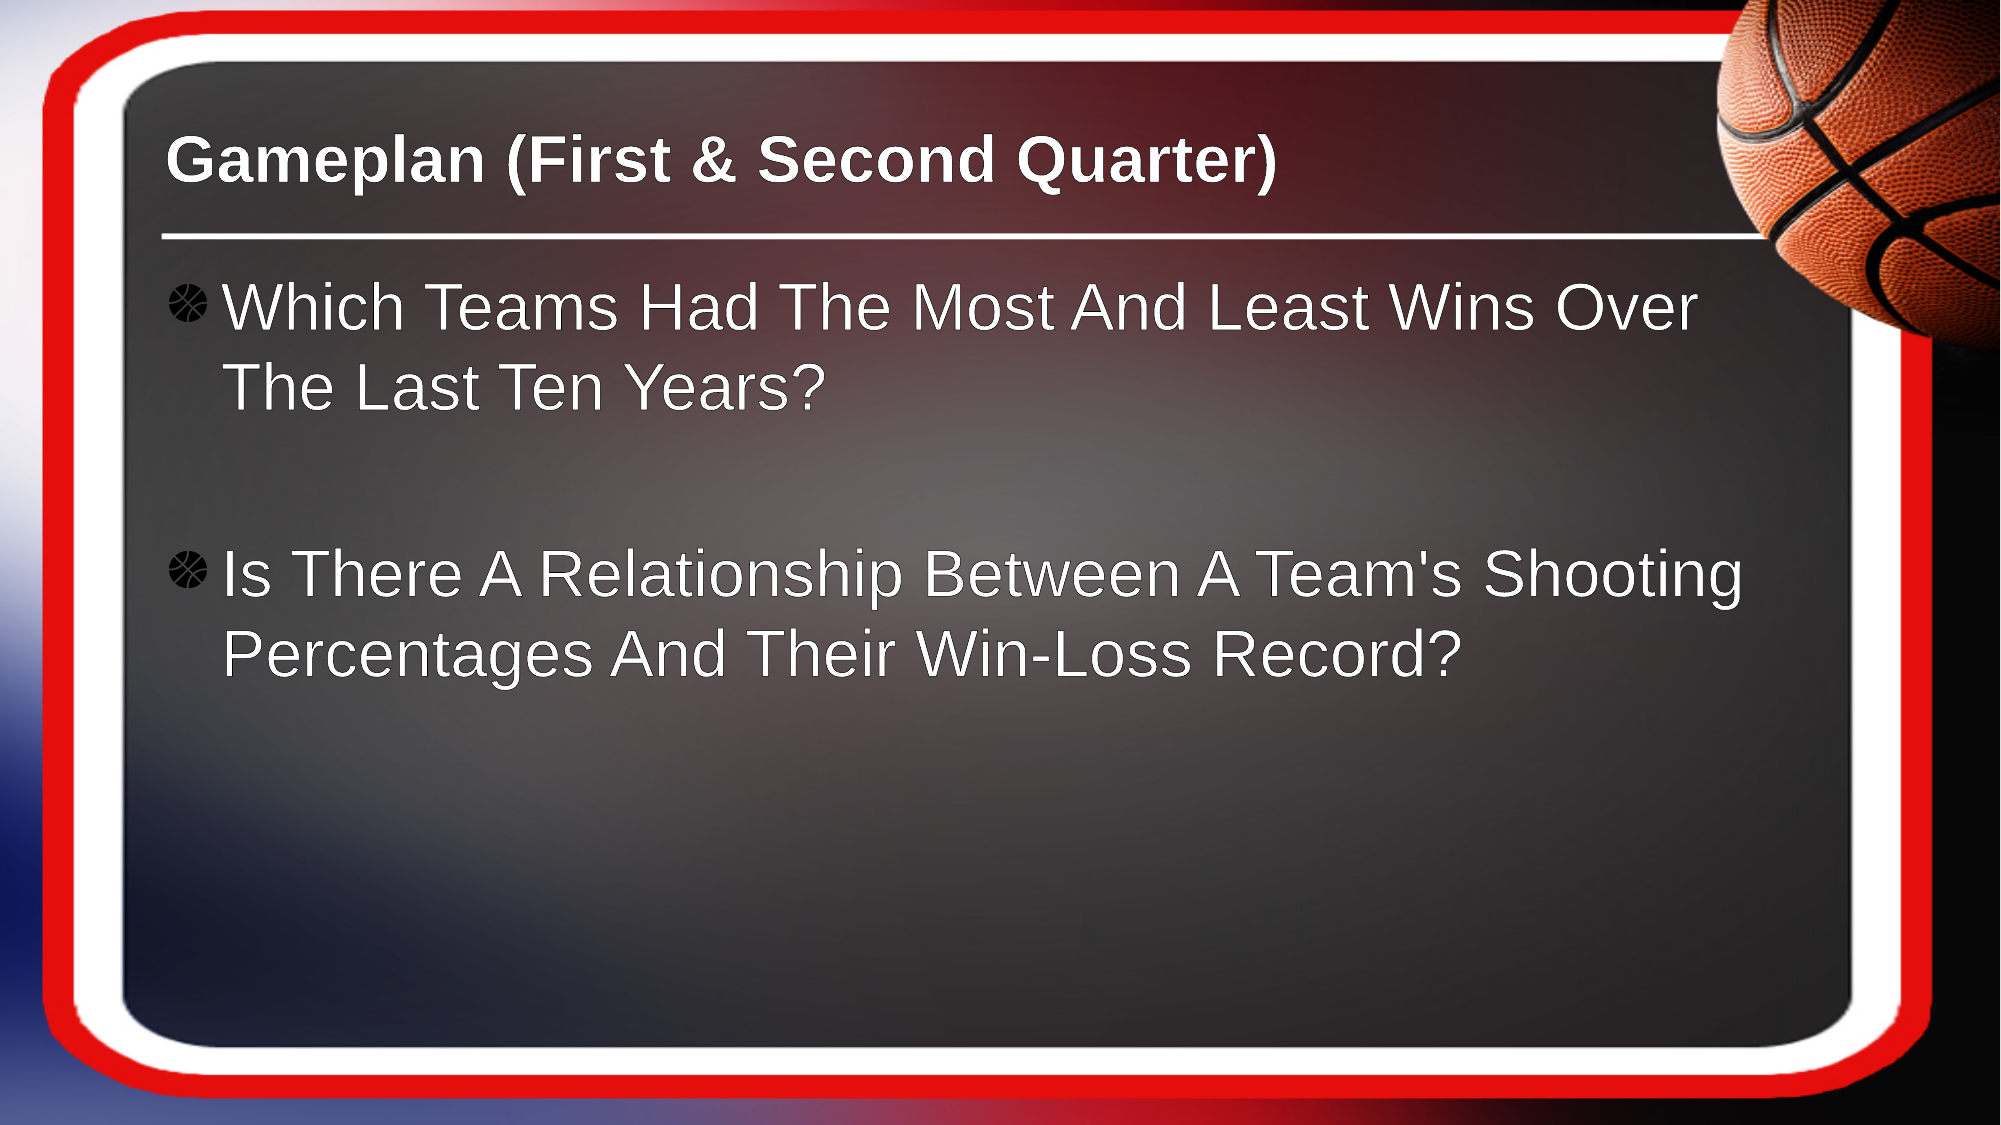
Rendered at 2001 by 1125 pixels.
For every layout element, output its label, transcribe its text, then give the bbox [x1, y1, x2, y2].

title Gameplan (First & Second Quarter) [149, 113, 1835, 198]
picture [0, 0, 2001, 1125]
list Which Teams Had The Most And Least Wins Over The Last Ten Years? Is There A Relationship Between A Team's Shooting Percentages And Their Win-Loss Record? [149, 255, 1835, 1000]
